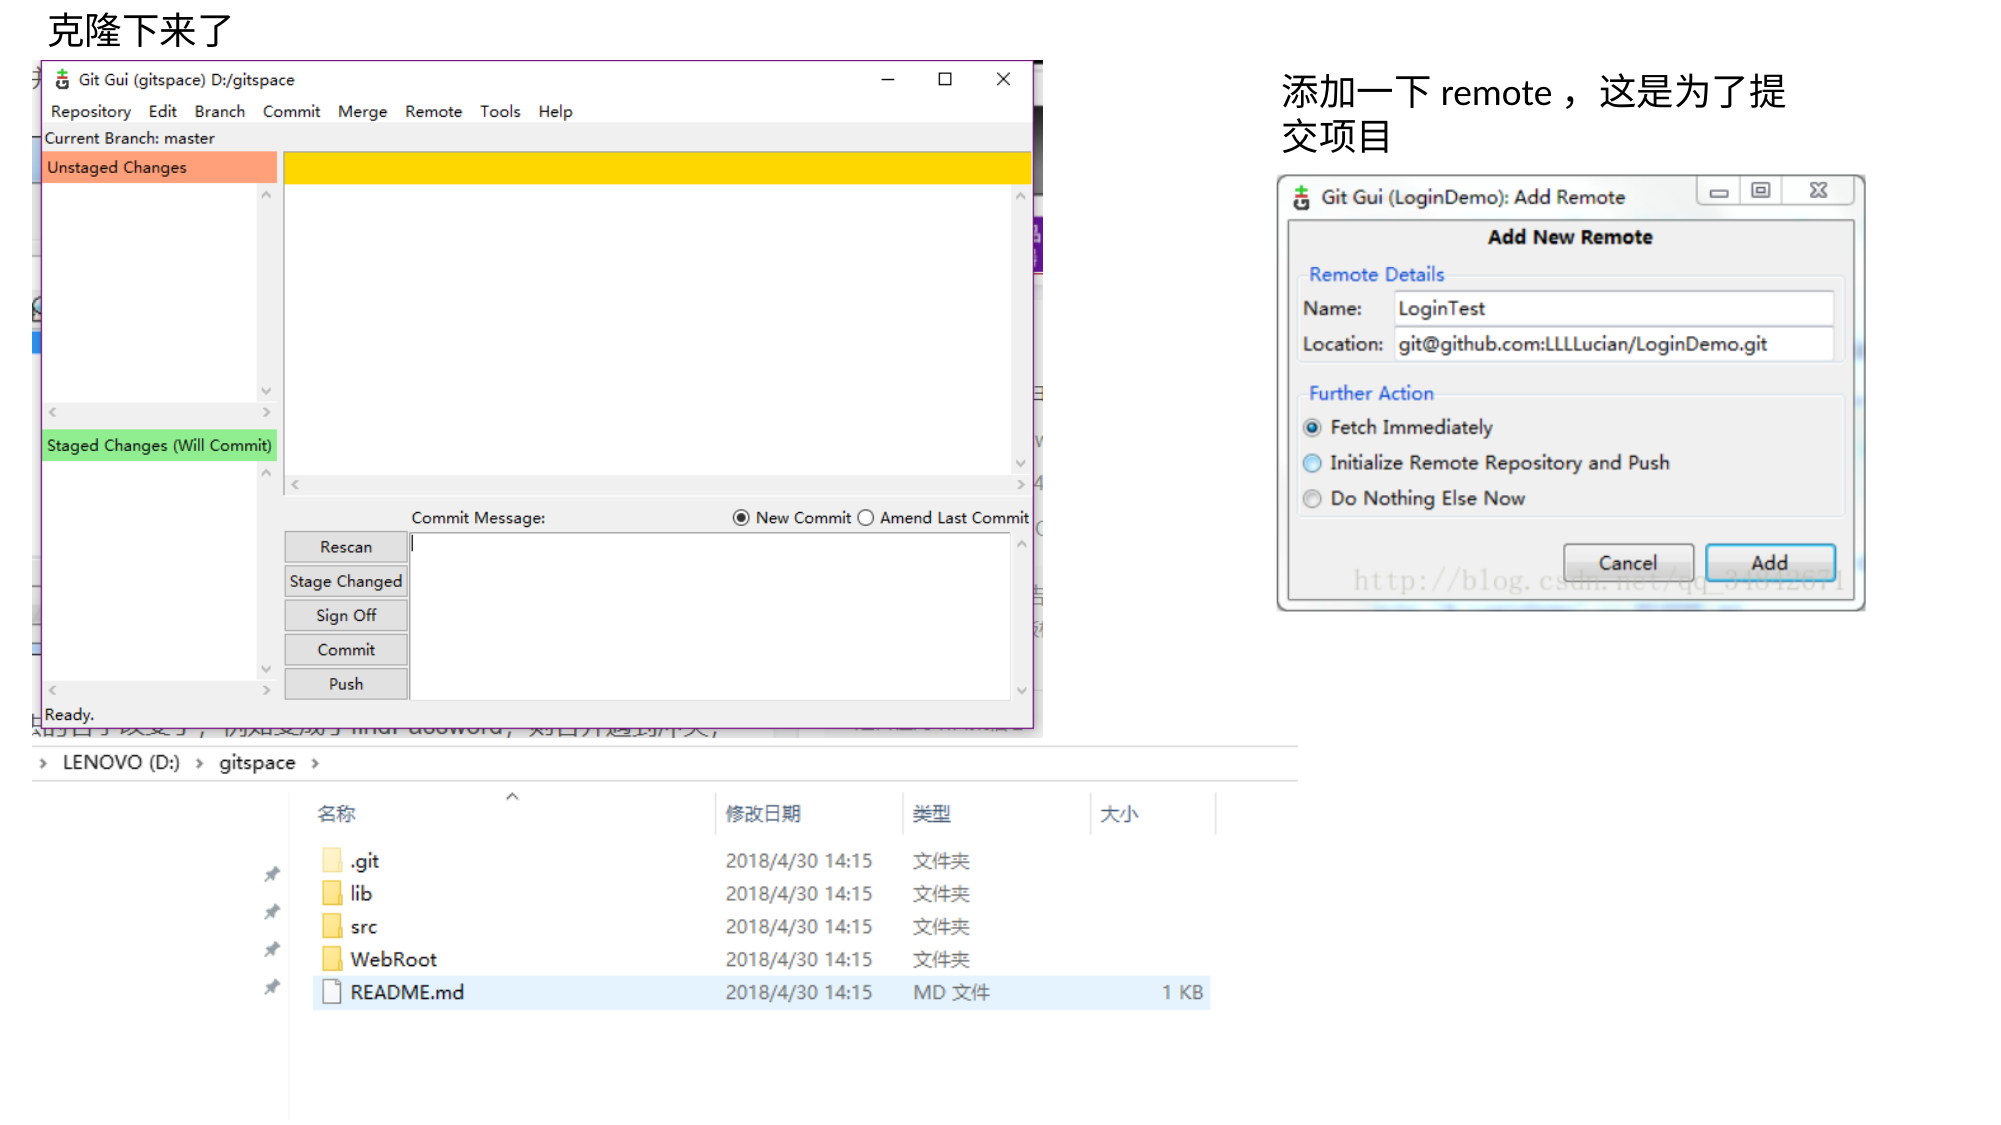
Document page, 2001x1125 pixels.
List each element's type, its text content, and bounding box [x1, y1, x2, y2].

text_box 添加一下remote，这是为了提交项目 [1267, 60, 1830, 166]
picture [1267, 166, 1867, 615]
picture [32, 60, 1298, 1120]
text_box 克隆下来了 [32, 0, 746, 60]
